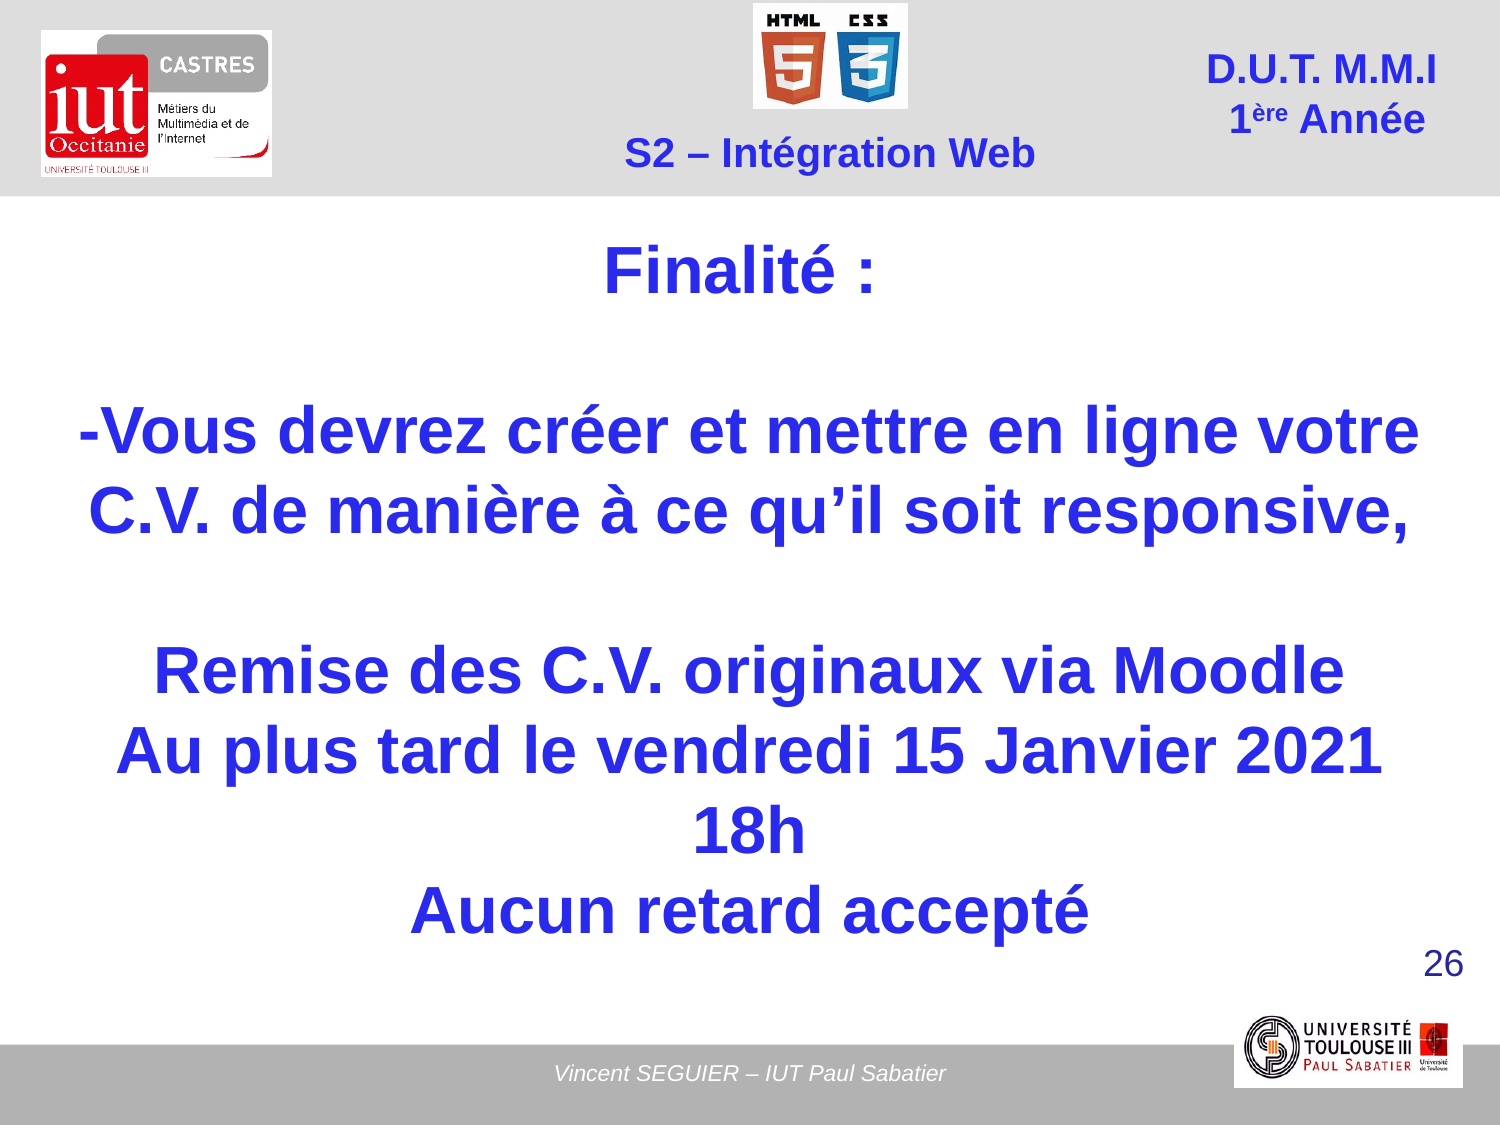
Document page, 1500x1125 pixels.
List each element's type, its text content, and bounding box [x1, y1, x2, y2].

picture [41, 30, 272, 177]
text_box Finalité : -Vous devrez créer et mettre en ligne votre C.V. de manière à ce qu’il soit responsive, Remise des C.V. originaux via Moodle Au plus tard le vendredi 15 Janvier 2021 18h Aucun retard accepté [0, 219, 1500, 1080]
picture [753, 3, 908, 109]
picture [1234, 1080, 1463, 1088]
